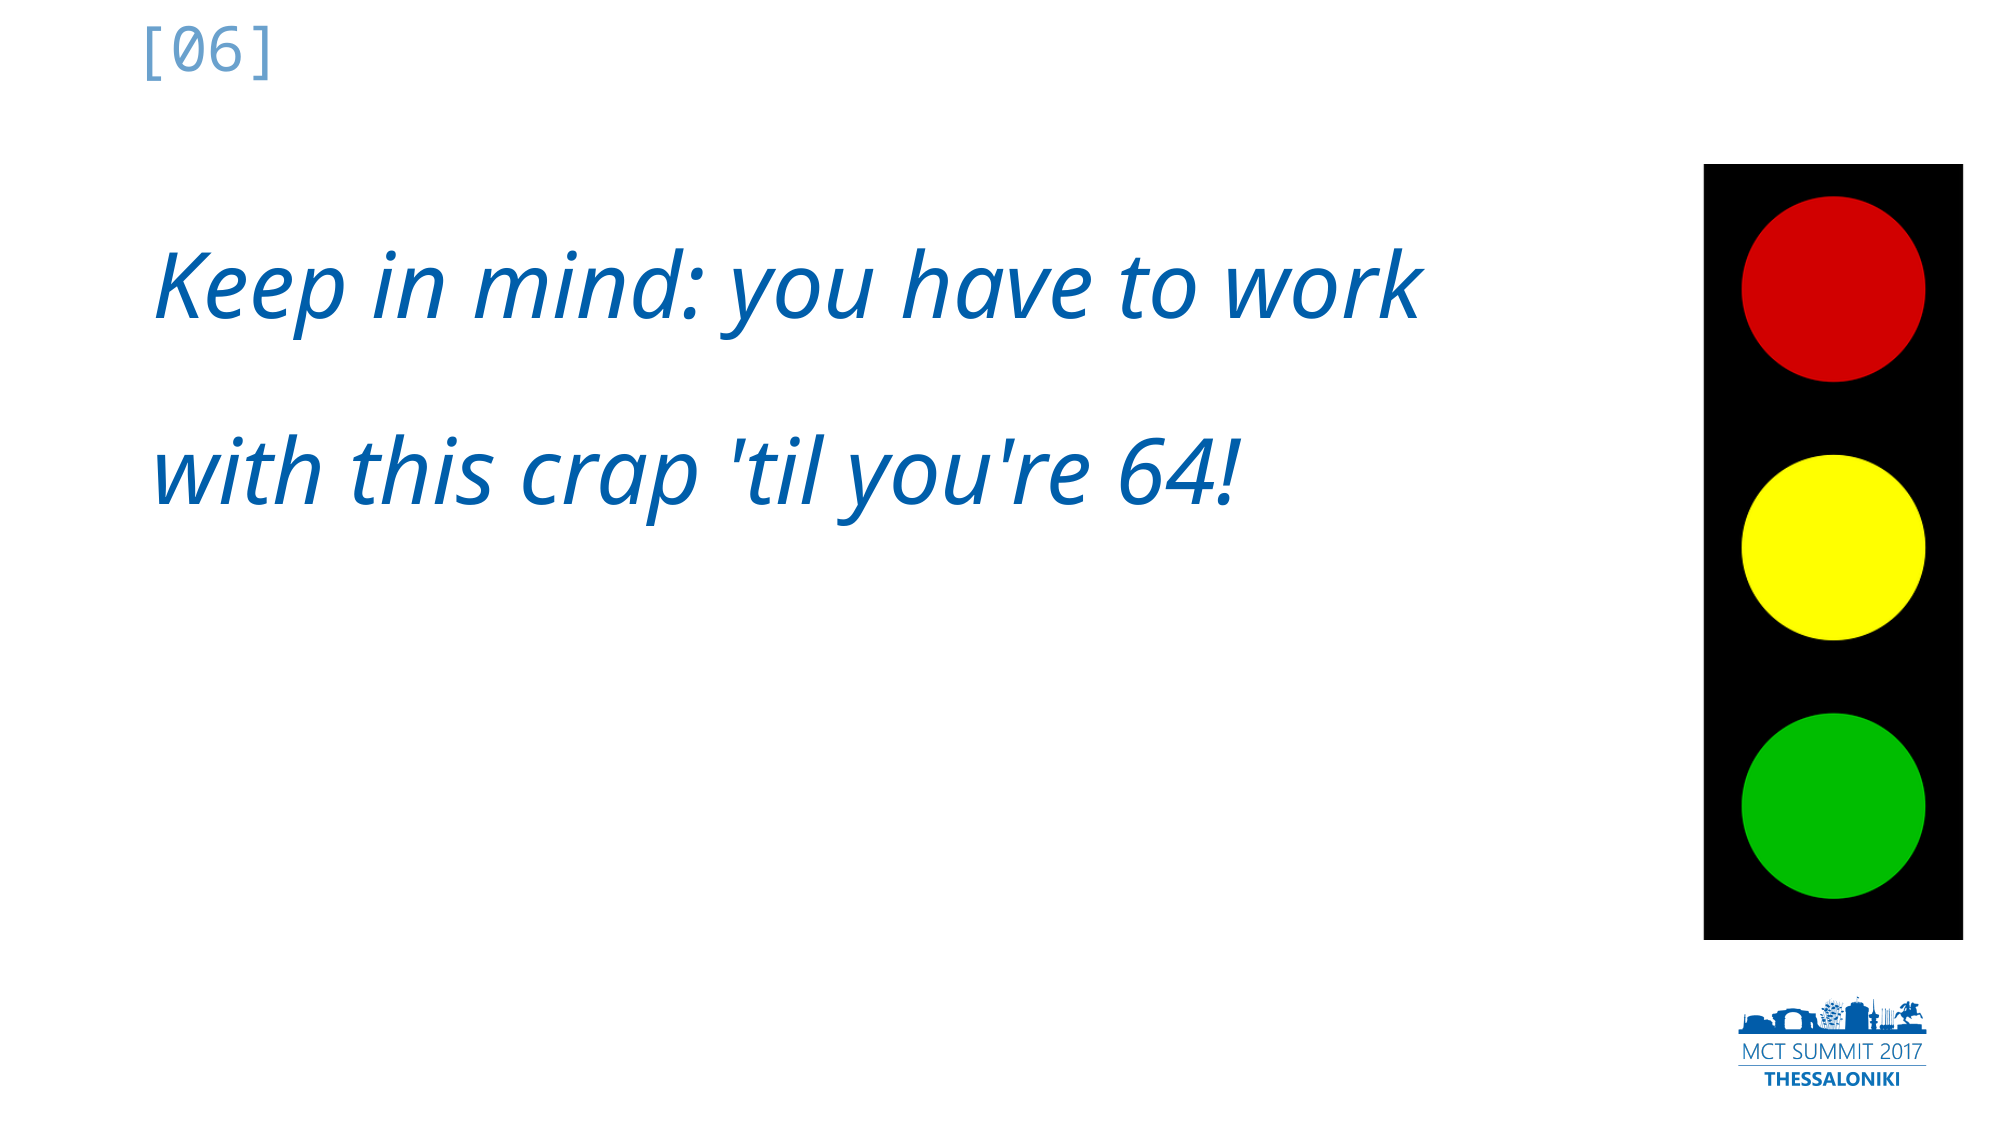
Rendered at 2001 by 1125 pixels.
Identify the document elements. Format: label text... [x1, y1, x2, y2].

picture [1734, 990, 1931, 1095]
list Keep in mind: you have to work with this crap 'til you're 64! [137, 164, 1863, 1014]
picture [1639, 164, 2000, 940]
text_box [06] [118, 1, 359, 92]
